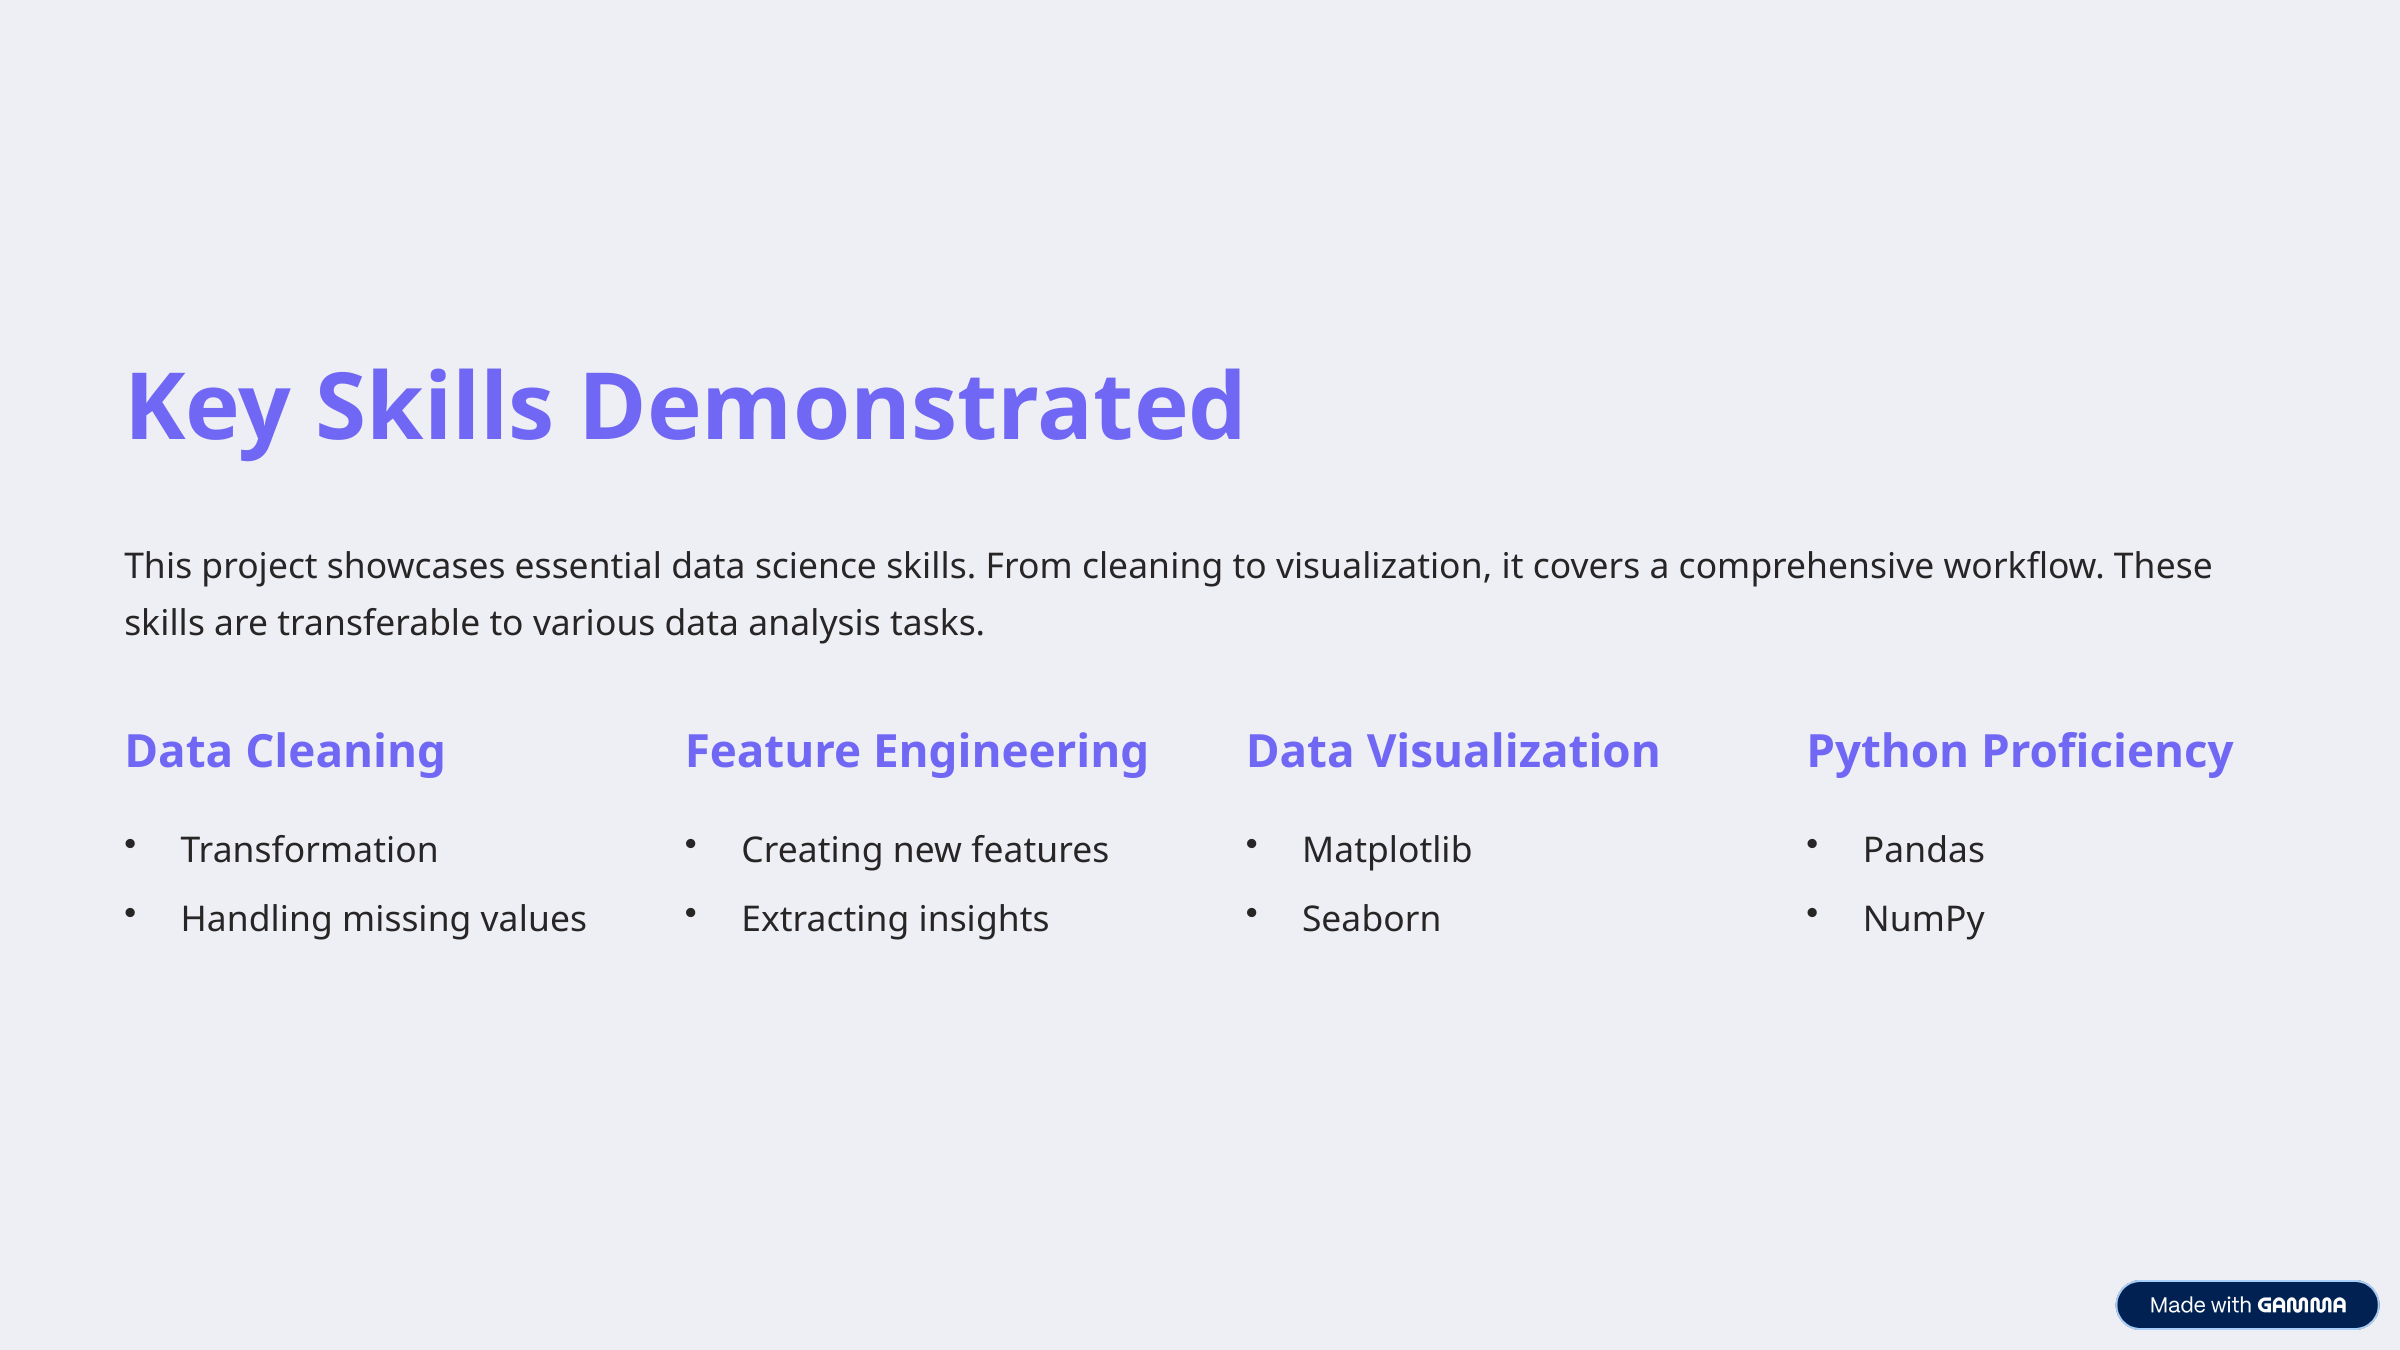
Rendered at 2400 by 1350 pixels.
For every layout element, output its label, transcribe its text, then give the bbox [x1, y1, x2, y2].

text_box Matplotlib [1245, 812, 1719, 870]
text_box Pandas [1806, 812, 2280, 870]
text_box Data Cleaning [124, 718, 592, 778]
text_box NumPy [1806, 882, 2280, 939]
text_box Transformation [124, 812, 598, 870]
text_box Creating new features [685, 812, 1158, 870]
text_box Data Visualization [1245, 718, 1714, 778]
text_box Extracting insights [685, 882, 1158, 939]
text_box Python Proficiency [1806, 718, 2275, 778]
picture [2106, 1271, 2389, 1339]
text_box Seaborn [1245, 882, 1719, 939]
text_box Feature Engineering [685, 718, 1153, 778]
text_box This project showcases essential data science skills. From cleaning to visualization, it covers a comprehensive workflow. These skills are transferable to various data analysis tasks. [124, 529, 2276, 644]
text_box Key Skills Demonstrated [124, 341, 1130, 459]
text_box Handling missing values [124, 882, 598, 996]
